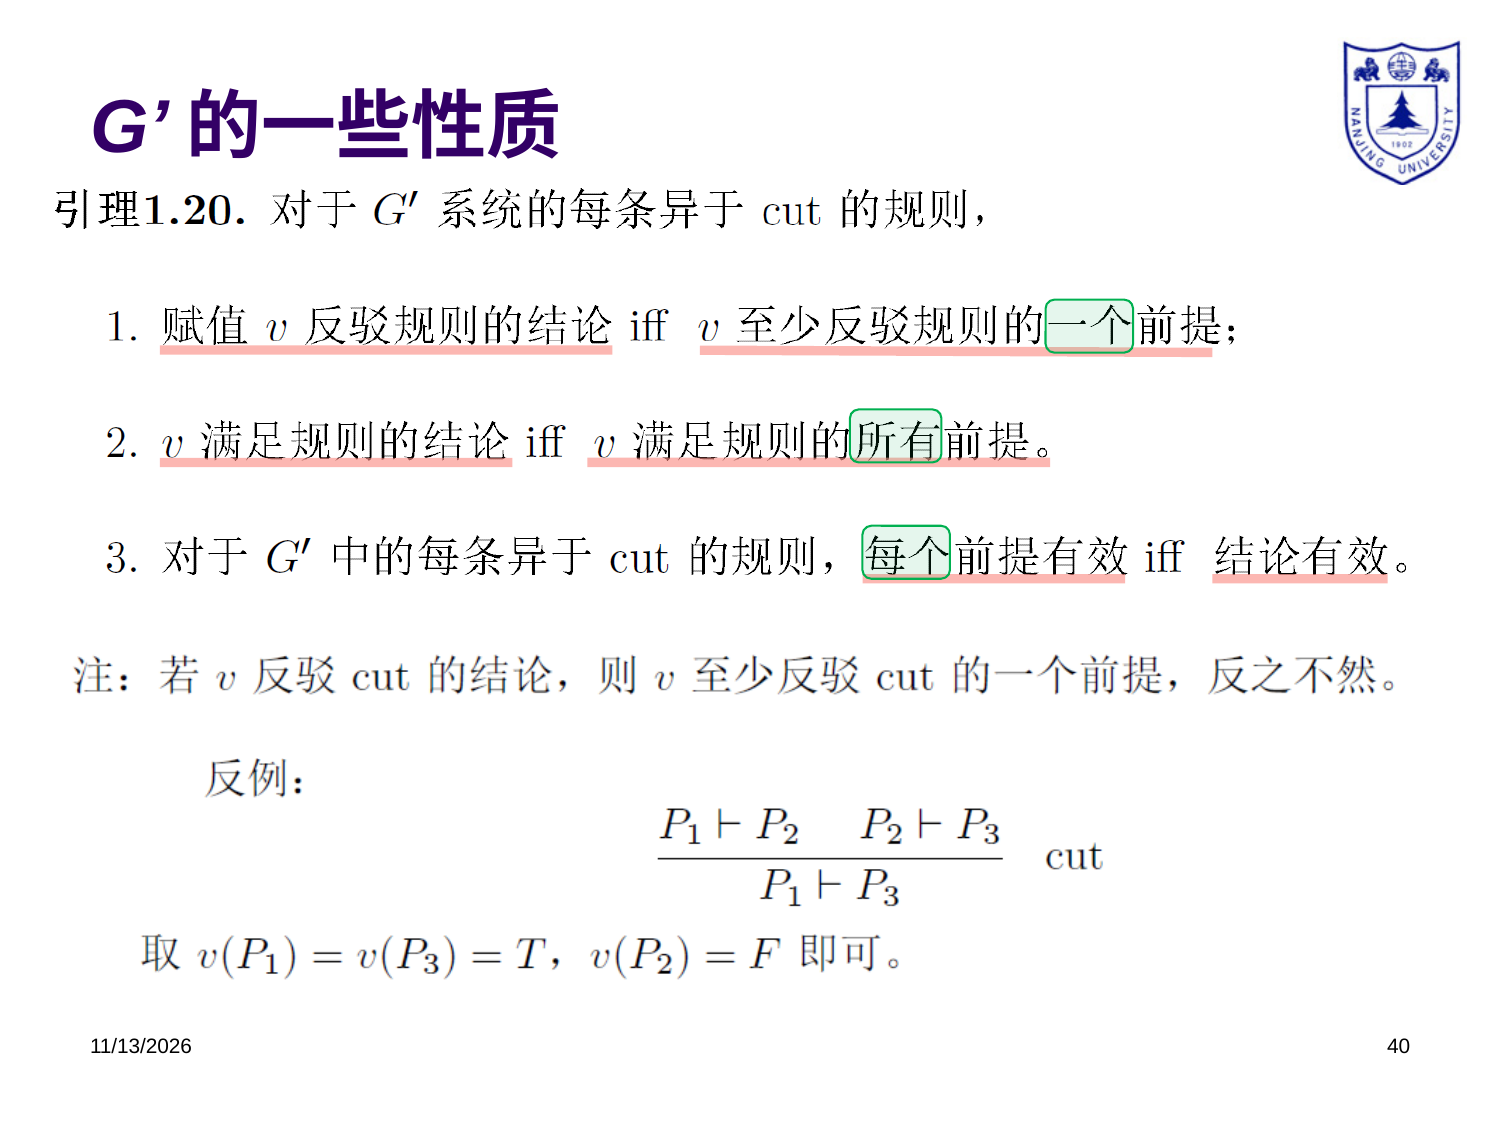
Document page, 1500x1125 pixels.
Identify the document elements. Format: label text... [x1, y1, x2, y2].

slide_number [75, 1025, 425, 1100]
picture [137, 758, 1134, 988]
title G’的一些性质 [75, 20, 1313, 175]
picture [49, 37, 1467, 575]
picture [0, 648, 1400, 703]
slide_number 40 [1074, 1025, 1425, 1100]
